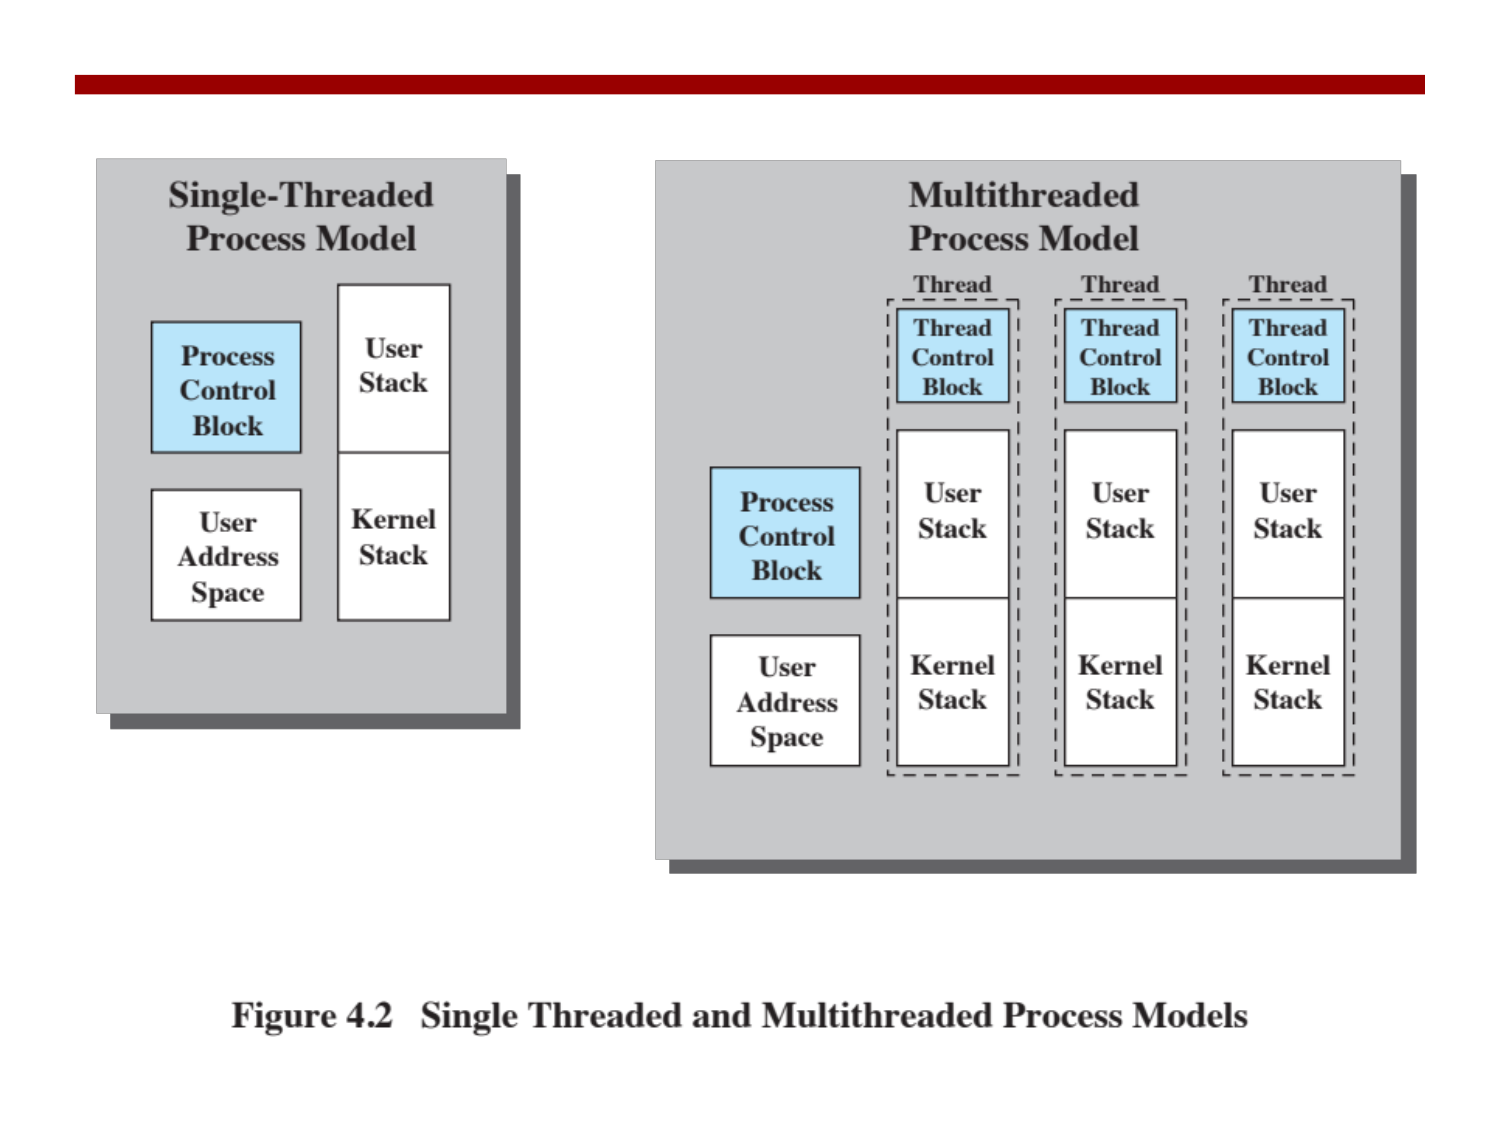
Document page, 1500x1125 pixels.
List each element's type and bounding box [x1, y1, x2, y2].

picture [51, 118, 1451, 1057]
